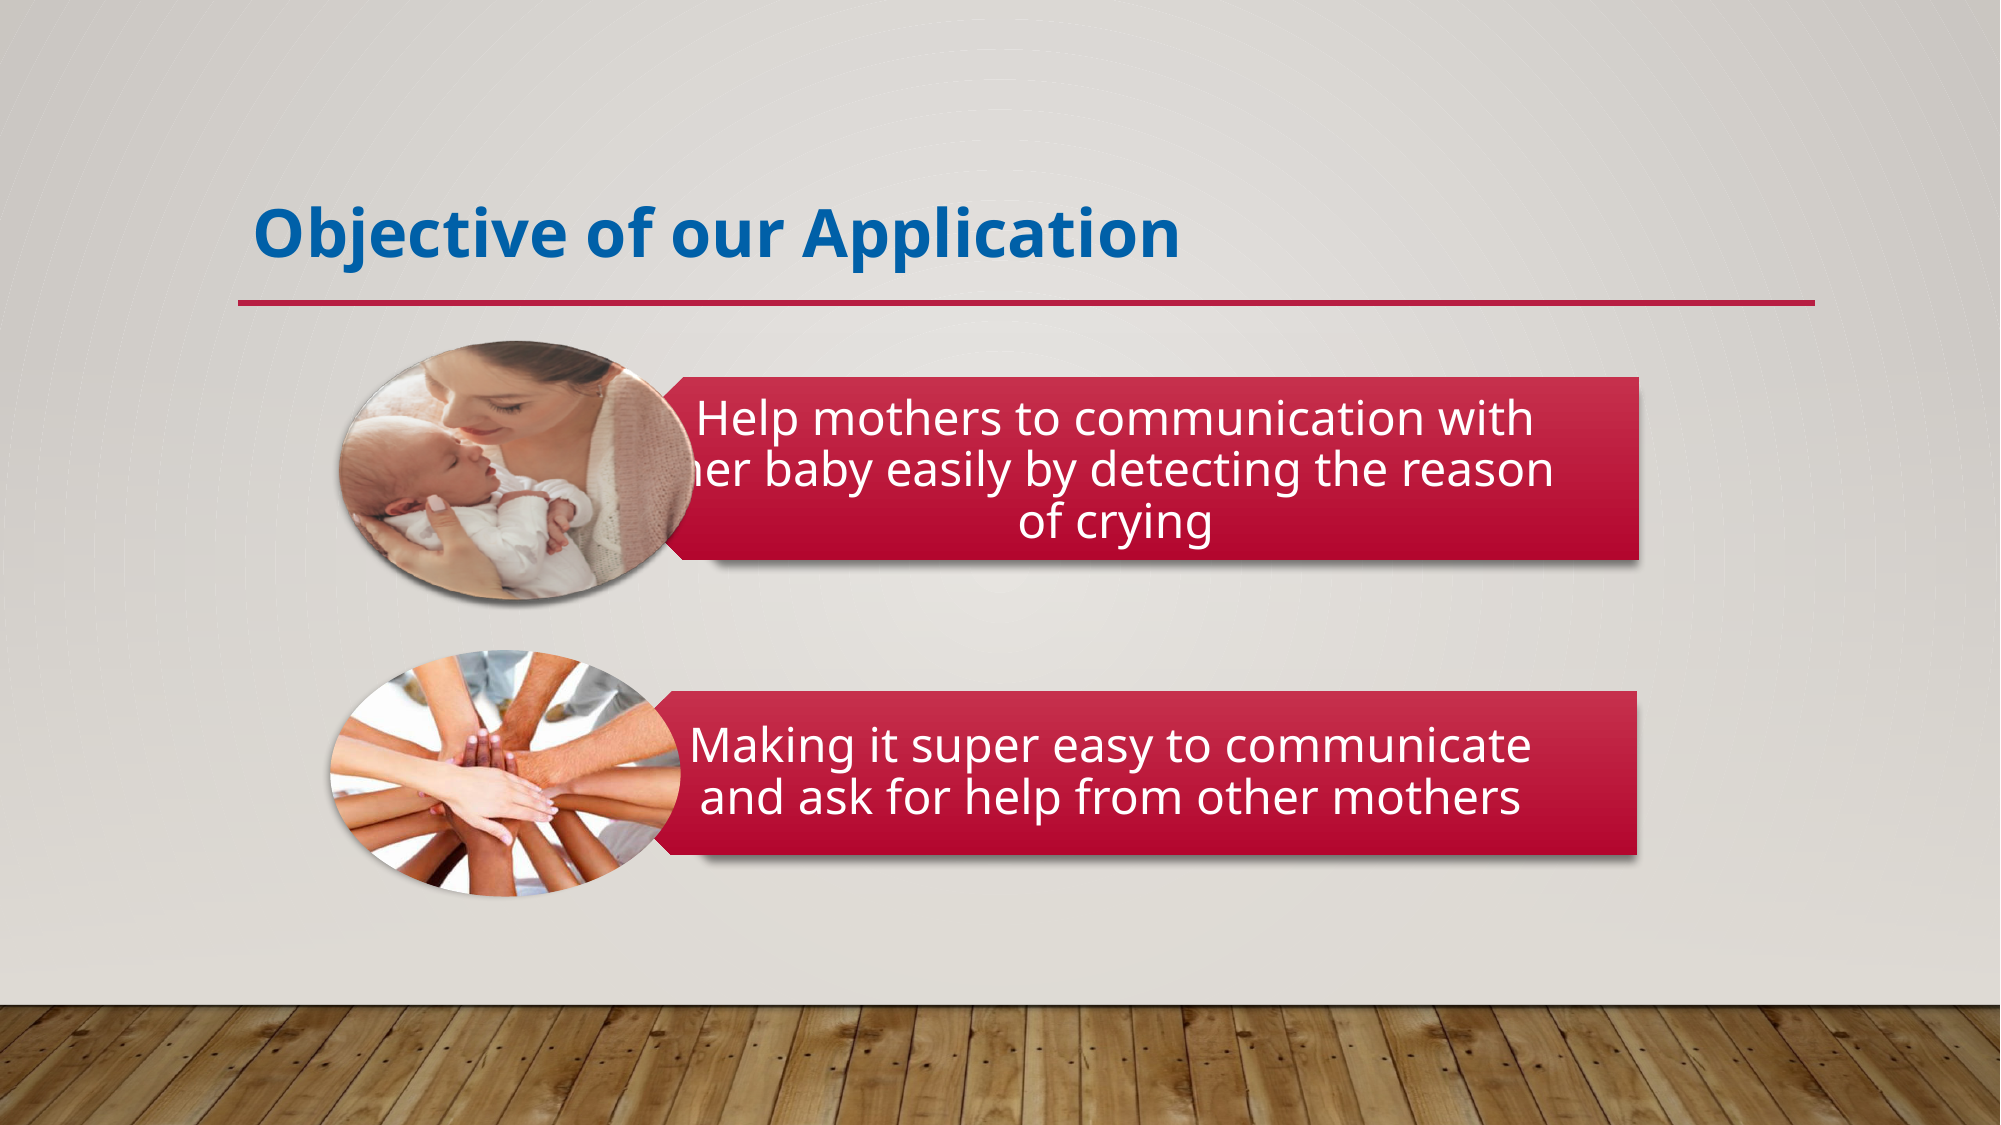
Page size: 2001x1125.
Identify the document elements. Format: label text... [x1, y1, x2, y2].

picture [0, 1005, 2000, 1125]
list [237, 330, 1814, 897]
title Objective of our Application [237, 191, 1814, 330]
